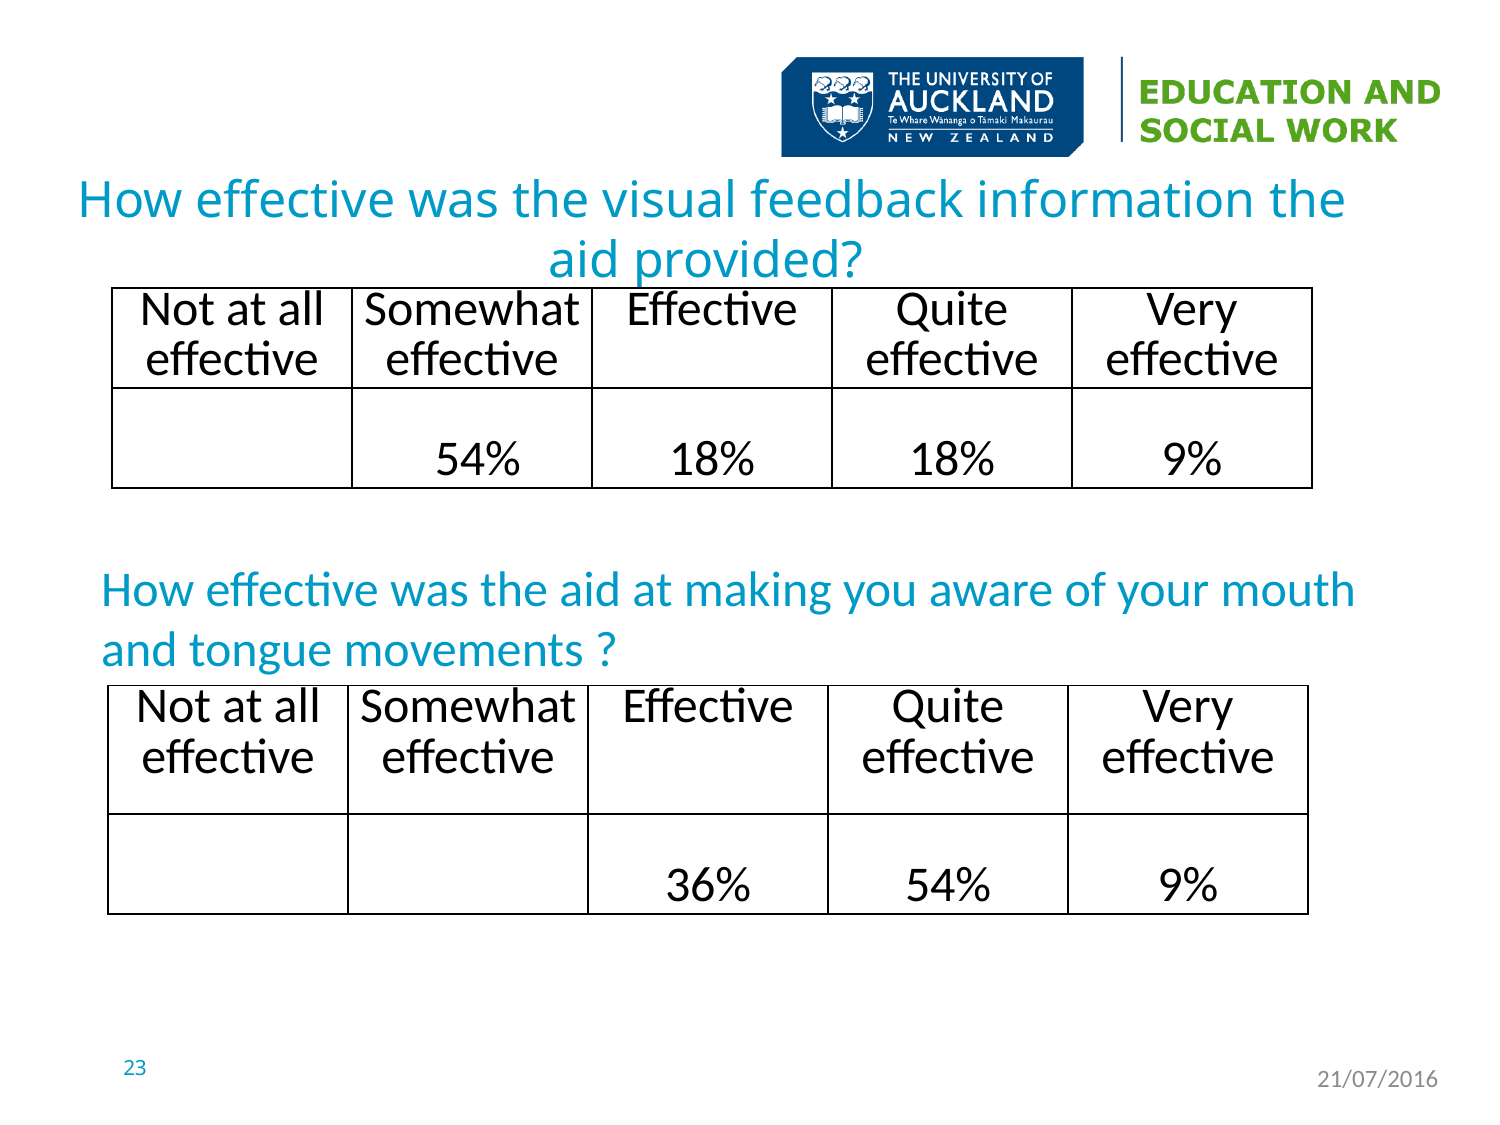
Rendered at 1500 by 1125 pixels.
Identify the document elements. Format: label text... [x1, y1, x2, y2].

table_cell [109, 815, 347, 913]
text_box How effective was the aid at making you aware of your mouth and tongue movements ? [86, 549, 1445, 684]
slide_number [1103, 1047, 1454, 1107]
table_cell 54% [829, 815, 1067, 913]
table_cell 9% [1069, 815, 1307, 913]
table_header Somewhat effective [353, 289, 591, 387]
table_cell 36% [589, 815, 827, 913]
table_cell [349, 815, 587, 913]
table_header Very effective [1069, 686, 1307, 813]
table_cell 18% [593, 389, 831, 487]
table_header Quite effective [829, 686, 1067, 813]
picture [781, 56, 1440, 157]
table_header Very effective [1073, 289, 1311, 387]
table_header Not at all effective [113, 289, 351, 387]
table_header Not at all effective [109, 686, 347, 813]
slide_number 23 [108, 1047, 214, 1125]
text_box How effective was the visual feedback information the aid provided? [33, 159, 1392, 278]
table_header Effective [593, 289, 831, 387]
table_header Somewhat effective [349, 686, 587, 813]
table_header Effective [589, 686, 827, 813]
table_cell [113, 389, 351, 487]
table_cell 18% [833, 389, 1071, 487]
table_header Quite effective [833, 289, 1071, 387]
table_cell 54% [353, 389, 591, 487]
table_cell 9% [1073, 389, 1311, 487]
